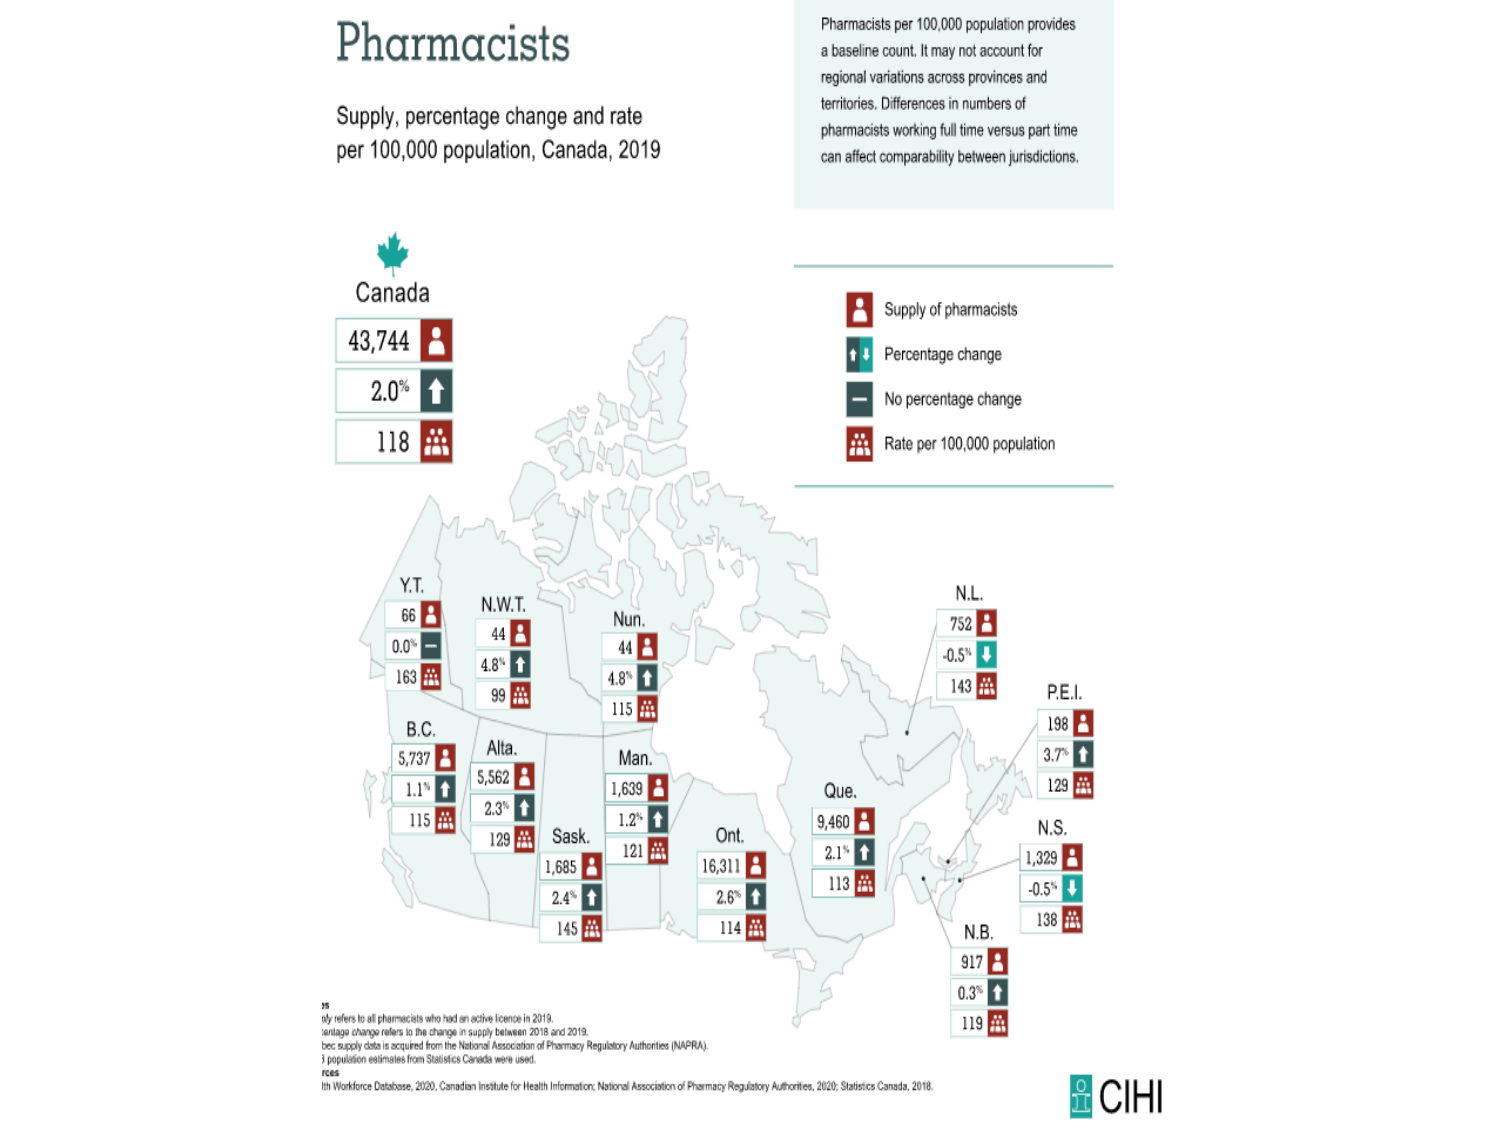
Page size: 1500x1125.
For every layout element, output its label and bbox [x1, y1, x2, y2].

picture [322, 0, 1178, 1125]
